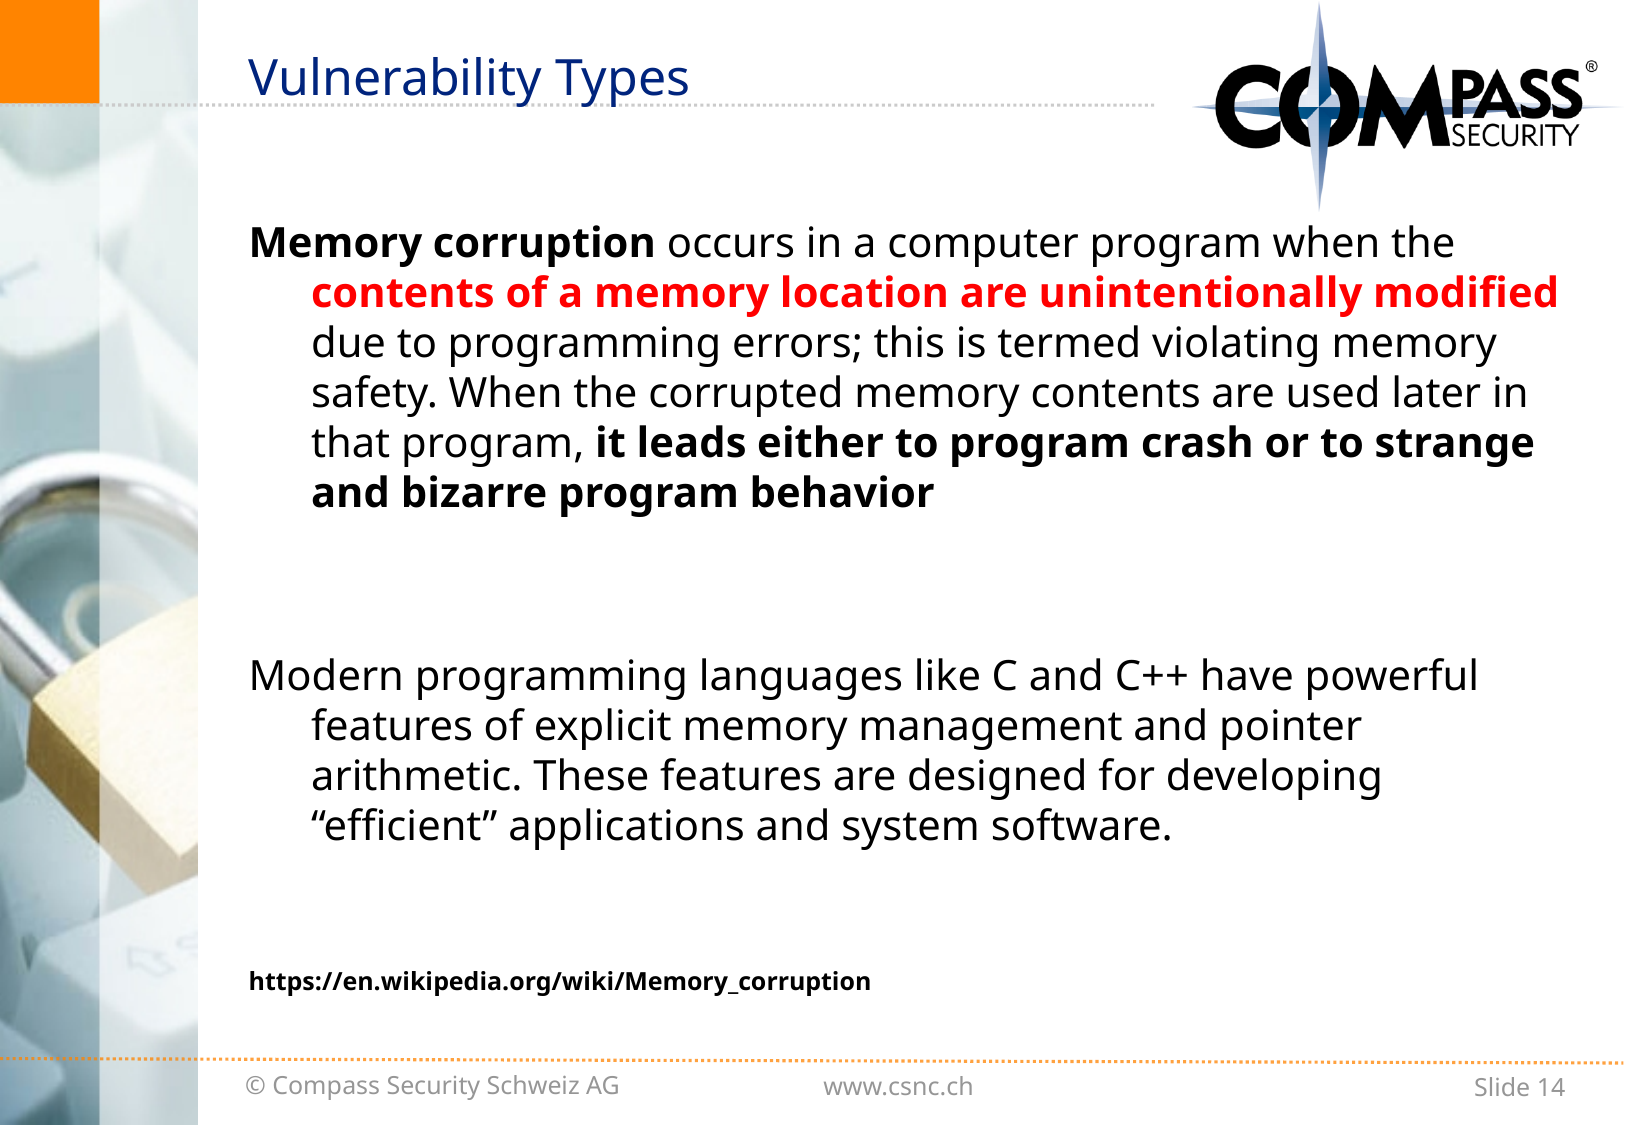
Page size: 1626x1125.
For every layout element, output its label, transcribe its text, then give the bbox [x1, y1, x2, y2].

title Vulnerability Types [233, 0, 1144, 151]
picture [0, 0, 198, 1125]
list Memory corruption occurs in a computer program when the contents of a memory location are unintentionally modified due to programming errors; this is termed violating memory safety. When the corrupted memory contents are used later in that program, it leads either to program crash or to strange and bizarre program behavior Modern programming languages like C and C++ have powerful features of explicit memory management and pointer arithmetic. These features are designed for developing “efficient” applications and system software. https://en.wikipedia.org/wiki/Memory_corruption [233, 208, 1584, 1033]
picture [1192, 1, 1624, 212]
